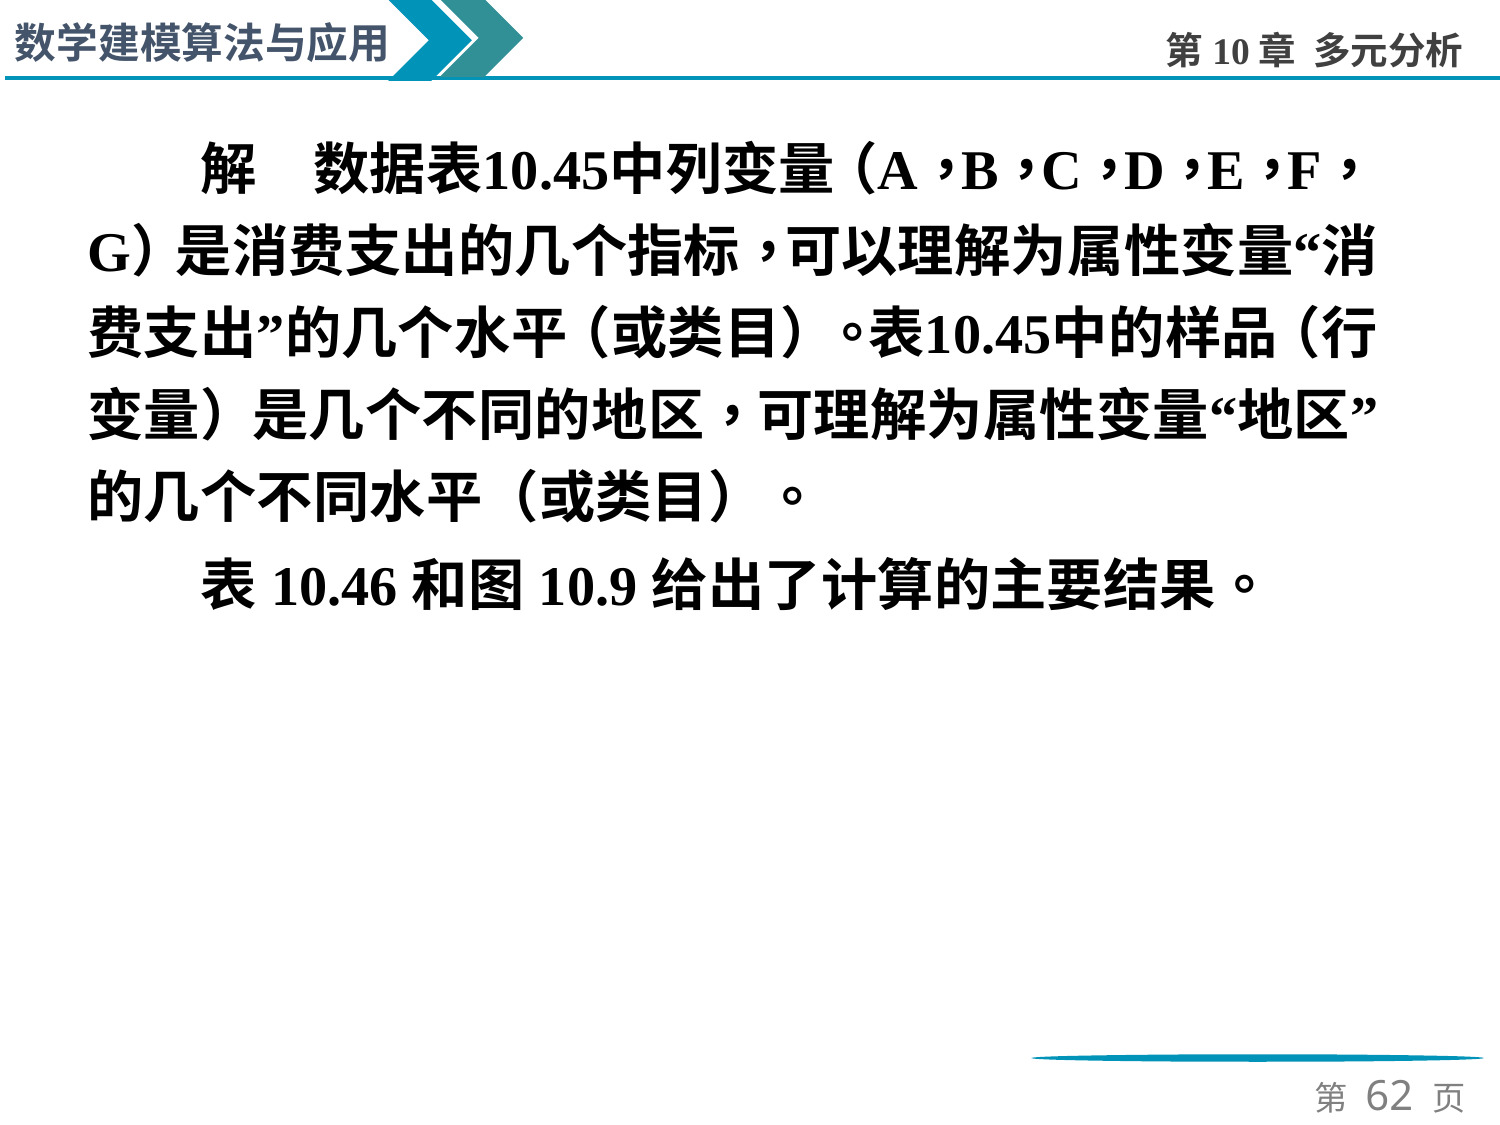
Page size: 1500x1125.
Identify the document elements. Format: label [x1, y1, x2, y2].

text_box [87, 132, 1377, 636]
